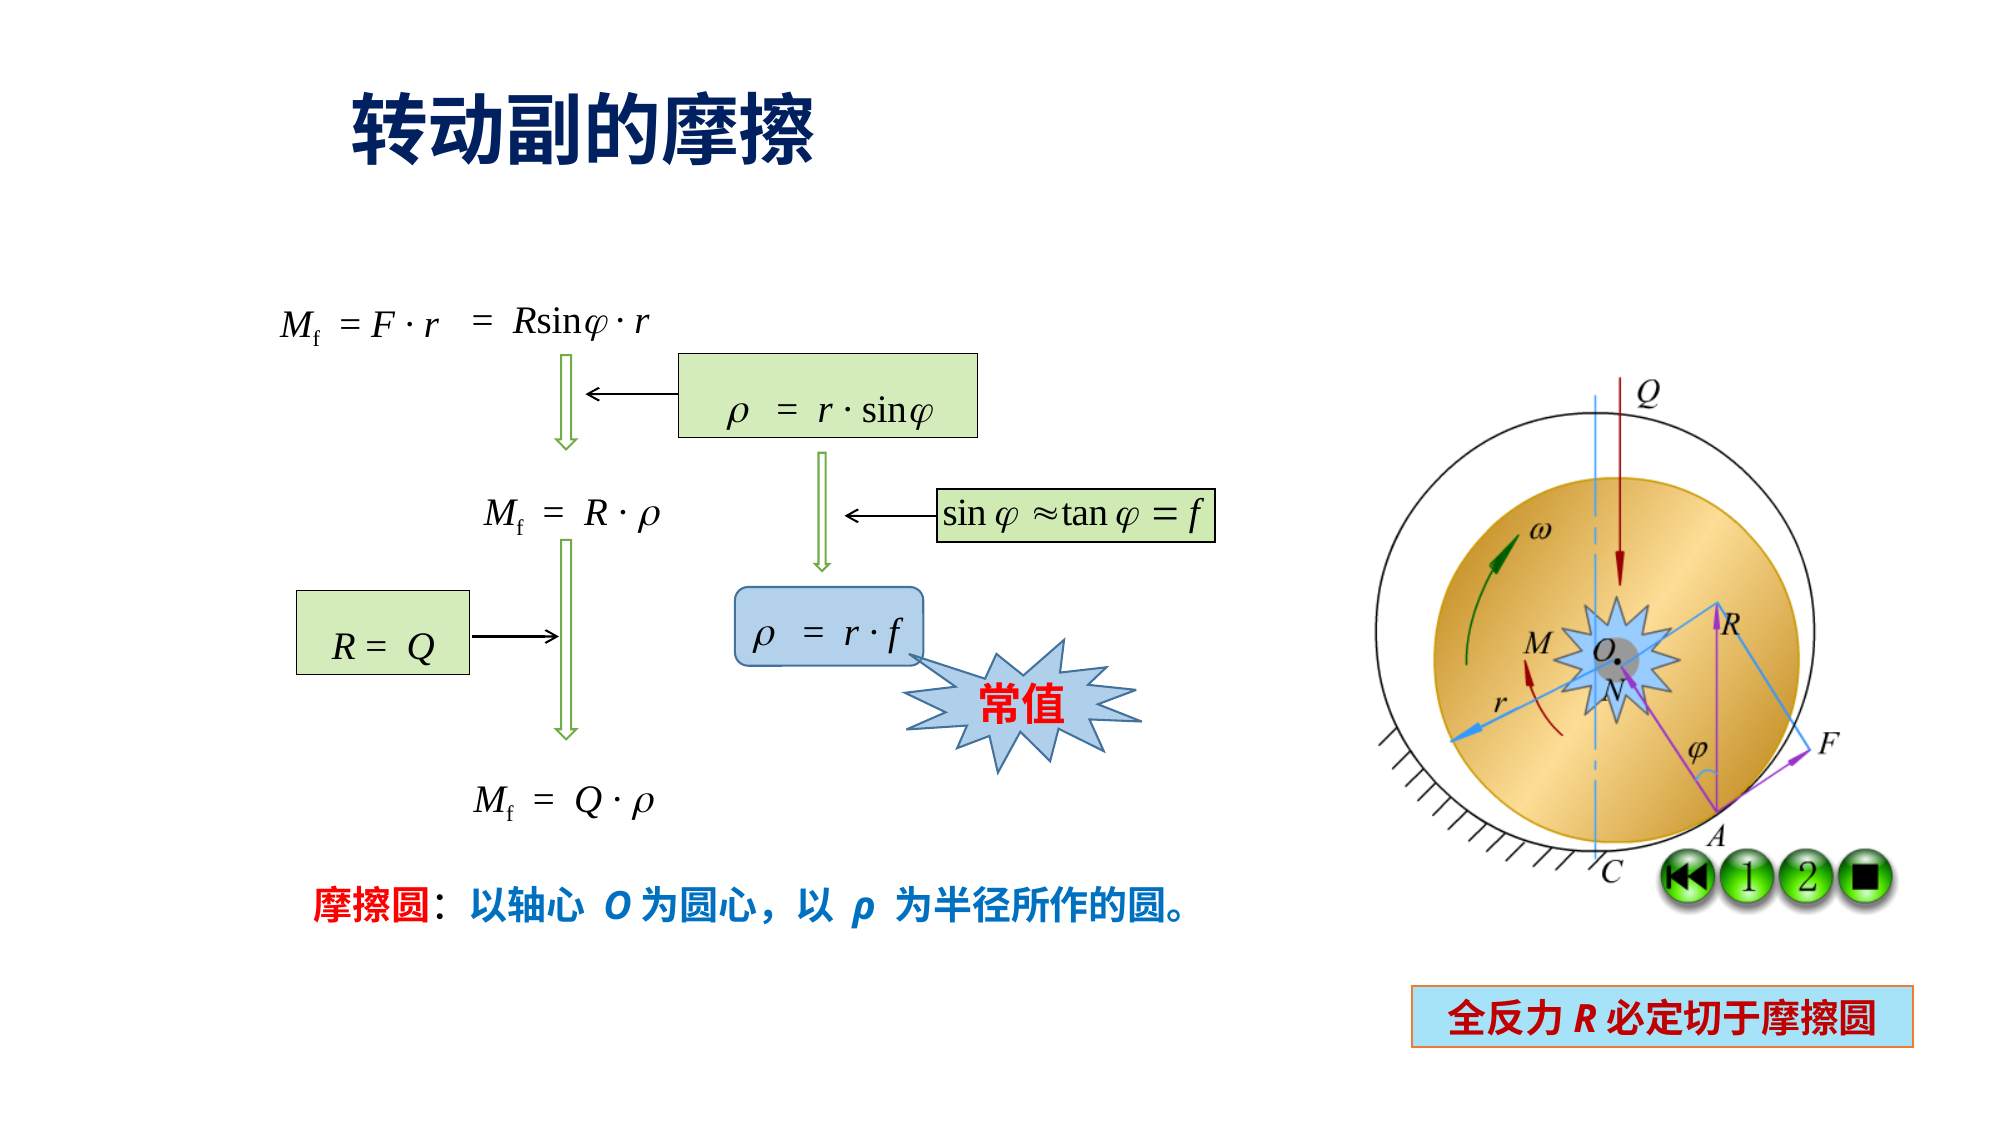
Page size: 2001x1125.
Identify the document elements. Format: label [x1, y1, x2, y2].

text_box [812, 451, 832, 573]
text_box [296, 590, 470, 675]
text_box [265, 264, 978, 451]
text_box [299, 873, 1300, 935]
text_box [844, 490, 1214, 542]
text_box [458, 452, 742, 834]
text_box [335, 72, 924, 153]
text_box [733, 575, 1143, 776]
text_box [1411, 985, 1914, 1048]
